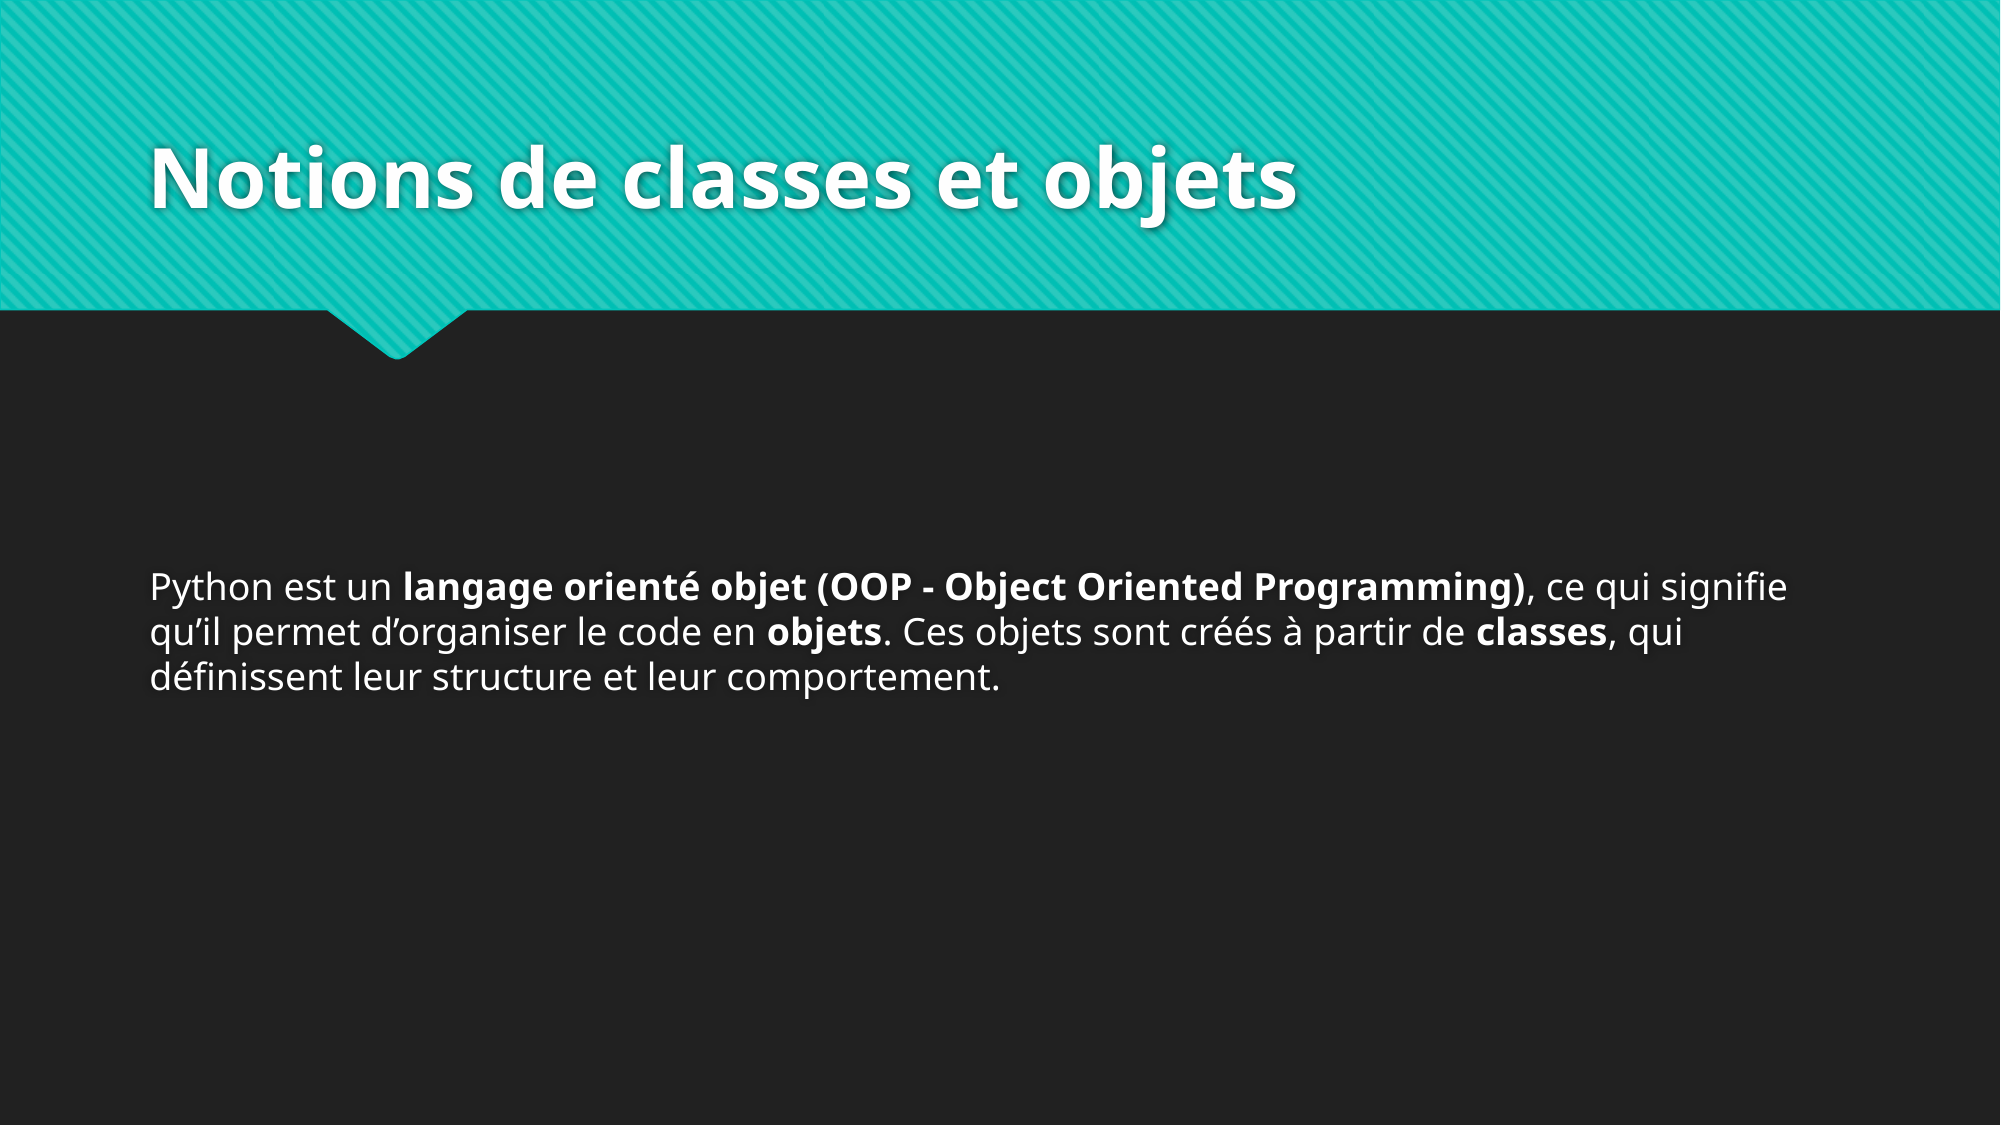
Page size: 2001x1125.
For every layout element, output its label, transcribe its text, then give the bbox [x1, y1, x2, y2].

title Notions de classes et objets [132, 73, 1868, 233]
list Python est un langage orienté objet (OOP - Object Oriented Programming), ce qui signifie qu’il permet d’organiser le code en objets. Ces objets sont créés à partir de classes, qui définissent leur structure et leur comportement. [134, 364, 1866, 962]
